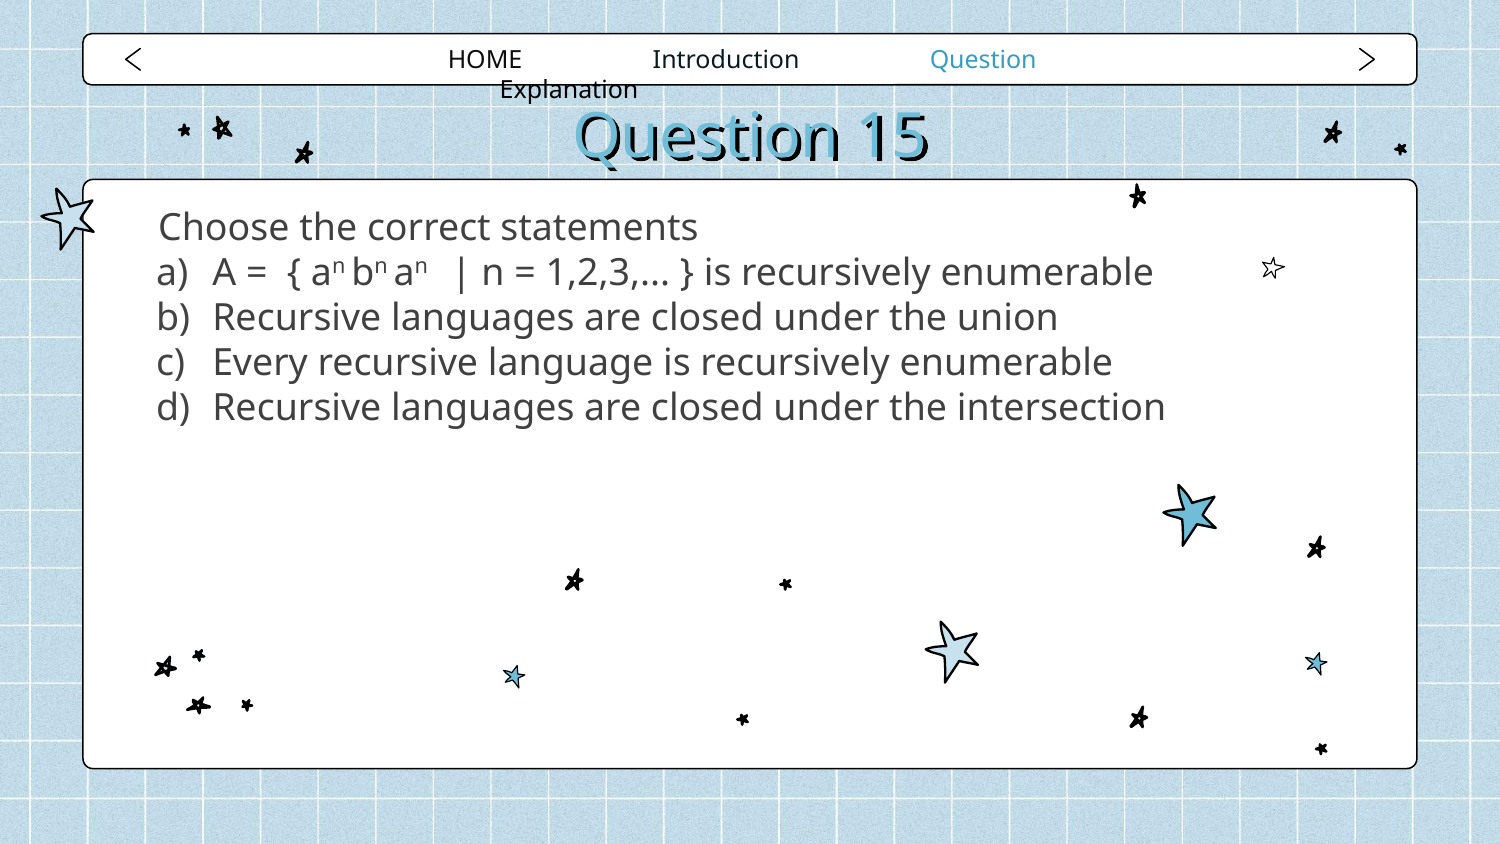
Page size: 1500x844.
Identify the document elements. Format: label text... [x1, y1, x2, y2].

text_box [736, 713, 749, 726]
text_box [1314, 743, 1328, 756]
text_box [1304, 651, 1328, 676]
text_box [1261, 256, 1286, 280]
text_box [153, 648, 254, 715]
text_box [40, 187, 96, 251]
text_box [1393, 143, 1407, 156]
text_box [1307, 535, 1326, 559]
text_box [1129, 705, 1149, 729]
list Choose the correct statements A = { an bn an | n = 1,2,3,... } is recursively enumerable Recursive languages are closed under the union Every recursive language is recursively enumerable Recursive languages are closed under the intersection [118, 187, 1382, 759]
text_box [177, 115, 314, 164]
picture [0, 0, 1500, 844]
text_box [924, 620, 980, 684]
text_box HOME Introduction Question Explanation [433, 35, 1125, 111]
title Question 15 [118, 93, 1382, 172]
text_box [1323, 120, 1343, 144]
text_box [565, 567, 584, 591]
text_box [502, 664, 526, 689]
text_box [82, 33, 1417, 85]
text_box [1162, 483, 1218, 548]
text_box [779, 578, 792, 591]
text_box [1129, 183, 1146, 209]
